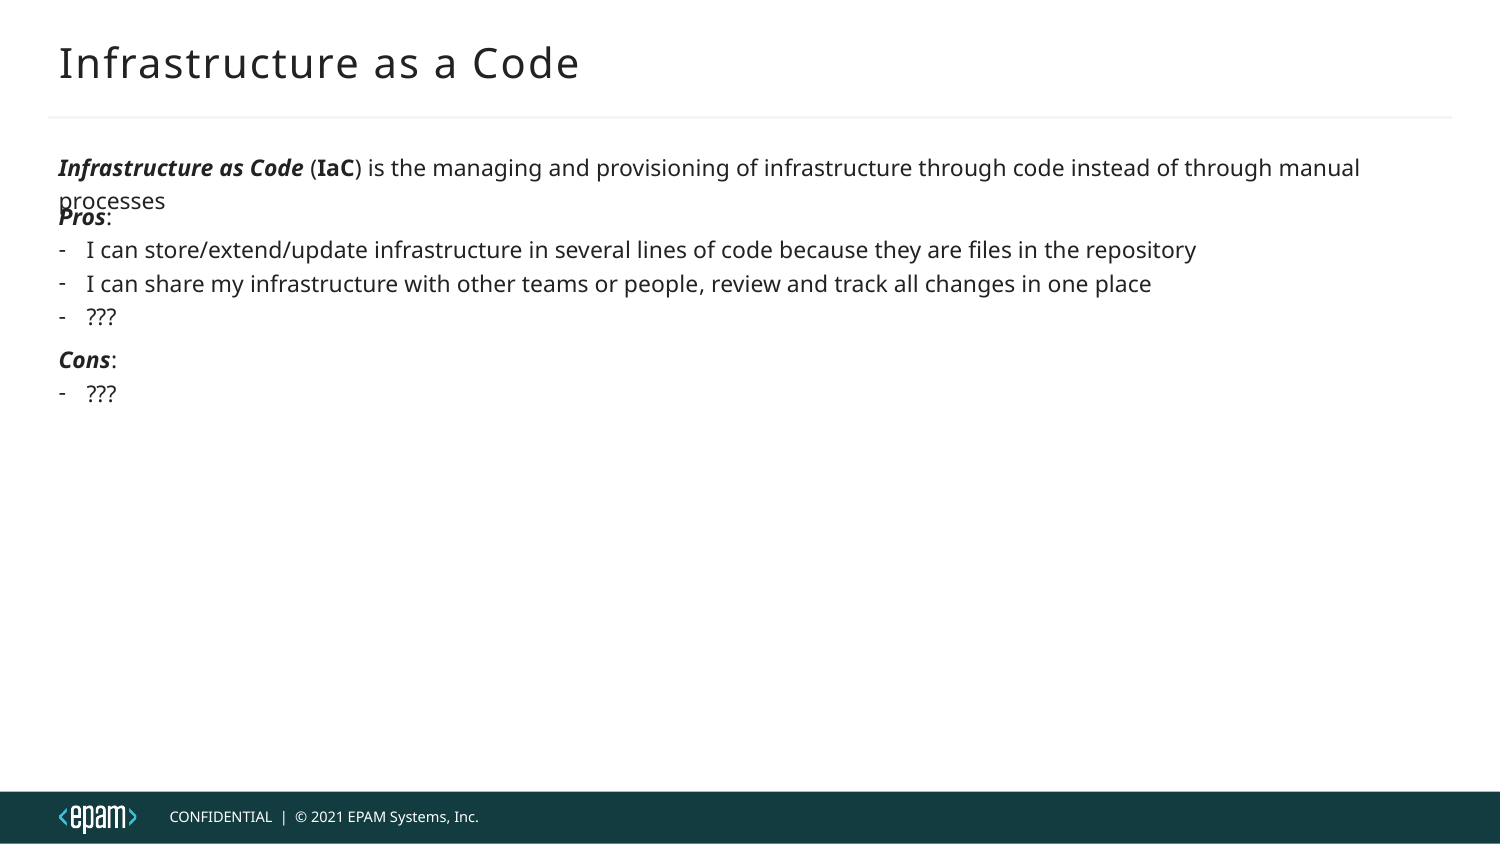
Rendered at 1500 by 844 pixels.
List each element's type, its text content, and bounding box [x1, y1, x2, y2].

list Infrastructure as Code (IaC) is the managing and provisioning of infrastructure through code instead of through manual processes [58, 147, 1442, 196]
text_box Pros: I can store/extend/update infrastructure in several lines of code because they are files in the repository I can share my infrastructure with other teams or people, review and track all changes in one place ??? [58, 196, 1442, 340]
text_box Cons: ??? [58, 340, 1442, 408]
title Infrastructure as a Code [59, 37, 1442, 87]
